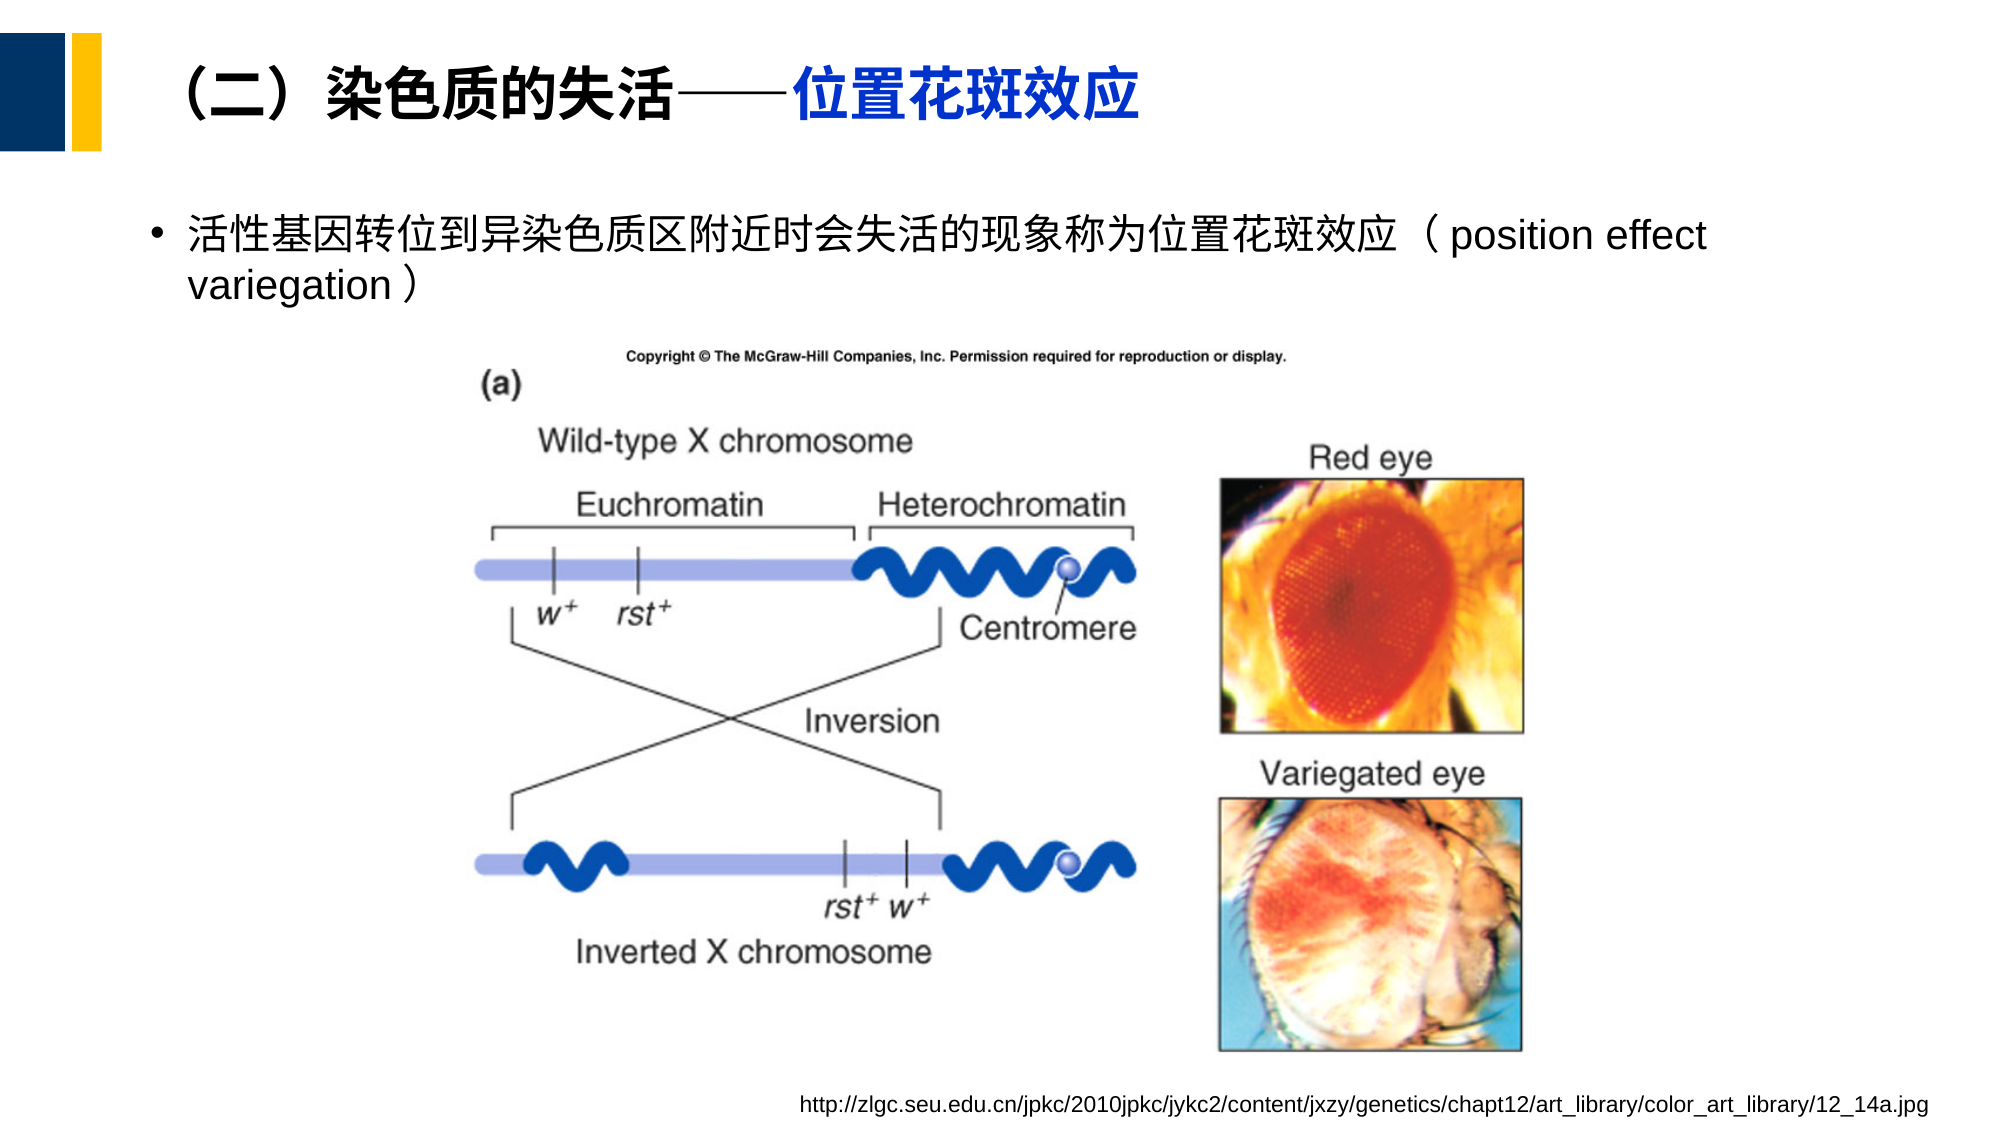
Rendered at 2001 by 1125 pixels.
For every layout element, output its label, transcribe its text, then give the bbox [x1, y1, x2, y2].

text_box http://zlgc.seu.edu.cn/jpkc/2010jpkc/jykc2/content/jxzy/genetics/chapt12/art_library/color_art_library/12_14a.jpg [784, 1082, 1981, 1125]
list 活性基因转位到异染色质区附近时会失活的现象称为位置花斑效应（position effect variegation） [135, 200, 1950, 1092]
title （二）染色质的失活——位置花斑效应 [135, 33, 1950, 152]
picture [472, 349, 1528, 1058]
